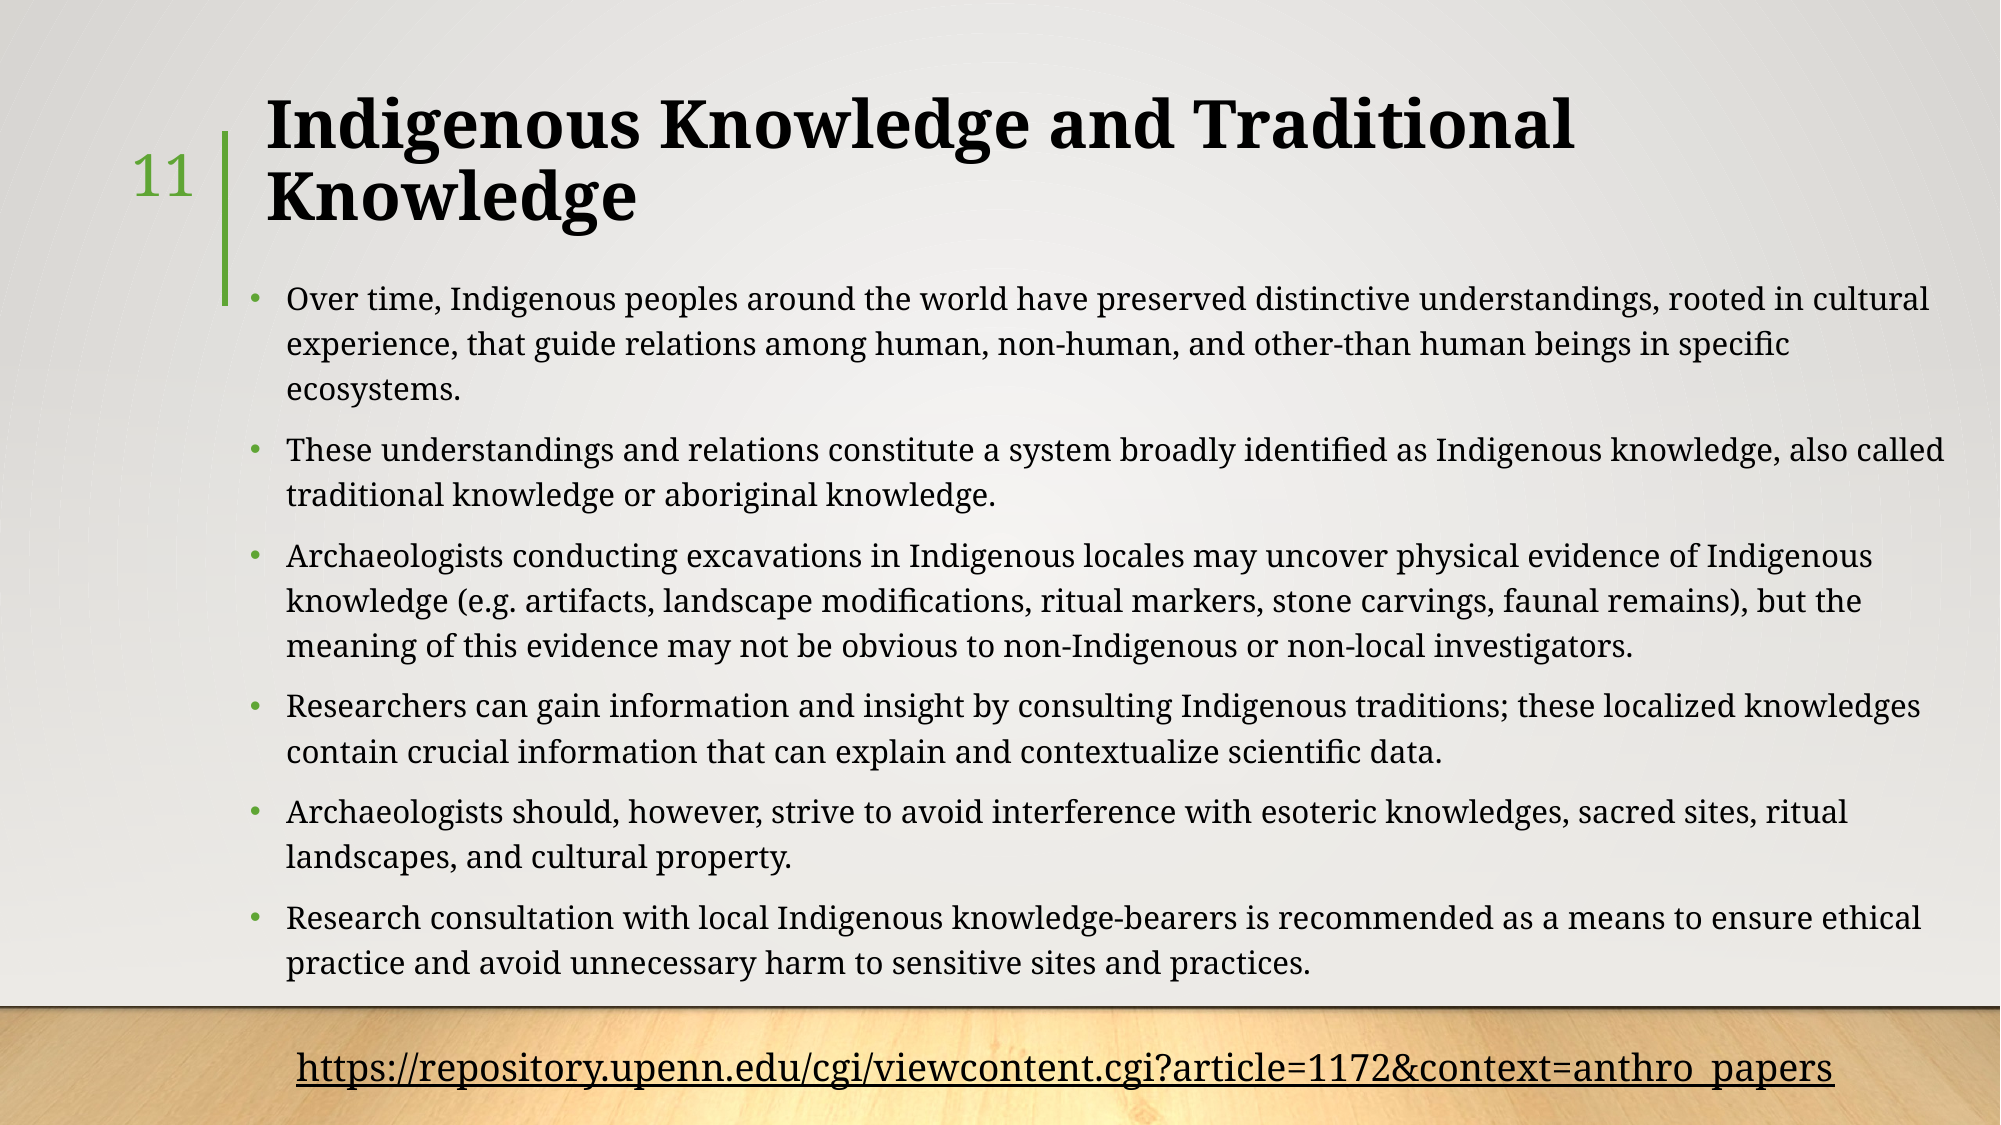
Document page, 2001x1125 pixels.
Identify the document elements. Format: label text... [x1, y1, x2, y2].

picture [0, 1006, 2000, 1125]
text_box https://repository.upenn.edu/cgi/viewcontent.cgi?article=1172&context=anthro_papers [281, 1036, 1947, 1103]
slide_number 11 [78, 131, 212, 214]
title Indigenous Knowledge and Traditional Knowledge [251, 131, 1935, 243]
list Over time, Indigenous peoples around the world have preserved distinctive understandings, rooted in cultural experience, that guide relations among human, non-human, and other-than human beings in specific ecosystems. These understandings and relations constitute a system broadly identified as Indigenous knowledge, also called traditional knowledge or aboriginal knowledge. Archaeologists conducting excavations in Indigenous locales may uncover physical evidence of Indigenous knowledge (e.g. artifacts, landscape modifications, ritual markers, stone carvings, faunal remains), but the meaning of this evidence may not be obvious to non-Indigenous or non-local investigators. Researchers can gain information and insight by consulting Indigenous traditions; these localized knowledges contain crucial information that can explain and contextualize scientific data. Archaeologists should, however, strive to avoid interference with esoteric knowledges, sacred sites, ritual landscapes, and cultural property. Research consultation with local Indigenous knowledge-bearers is recommended as a means to ensure ethical practice and avoid unnecessary harm to sensitive sites and practices. [235, 264, 1977, 993]
